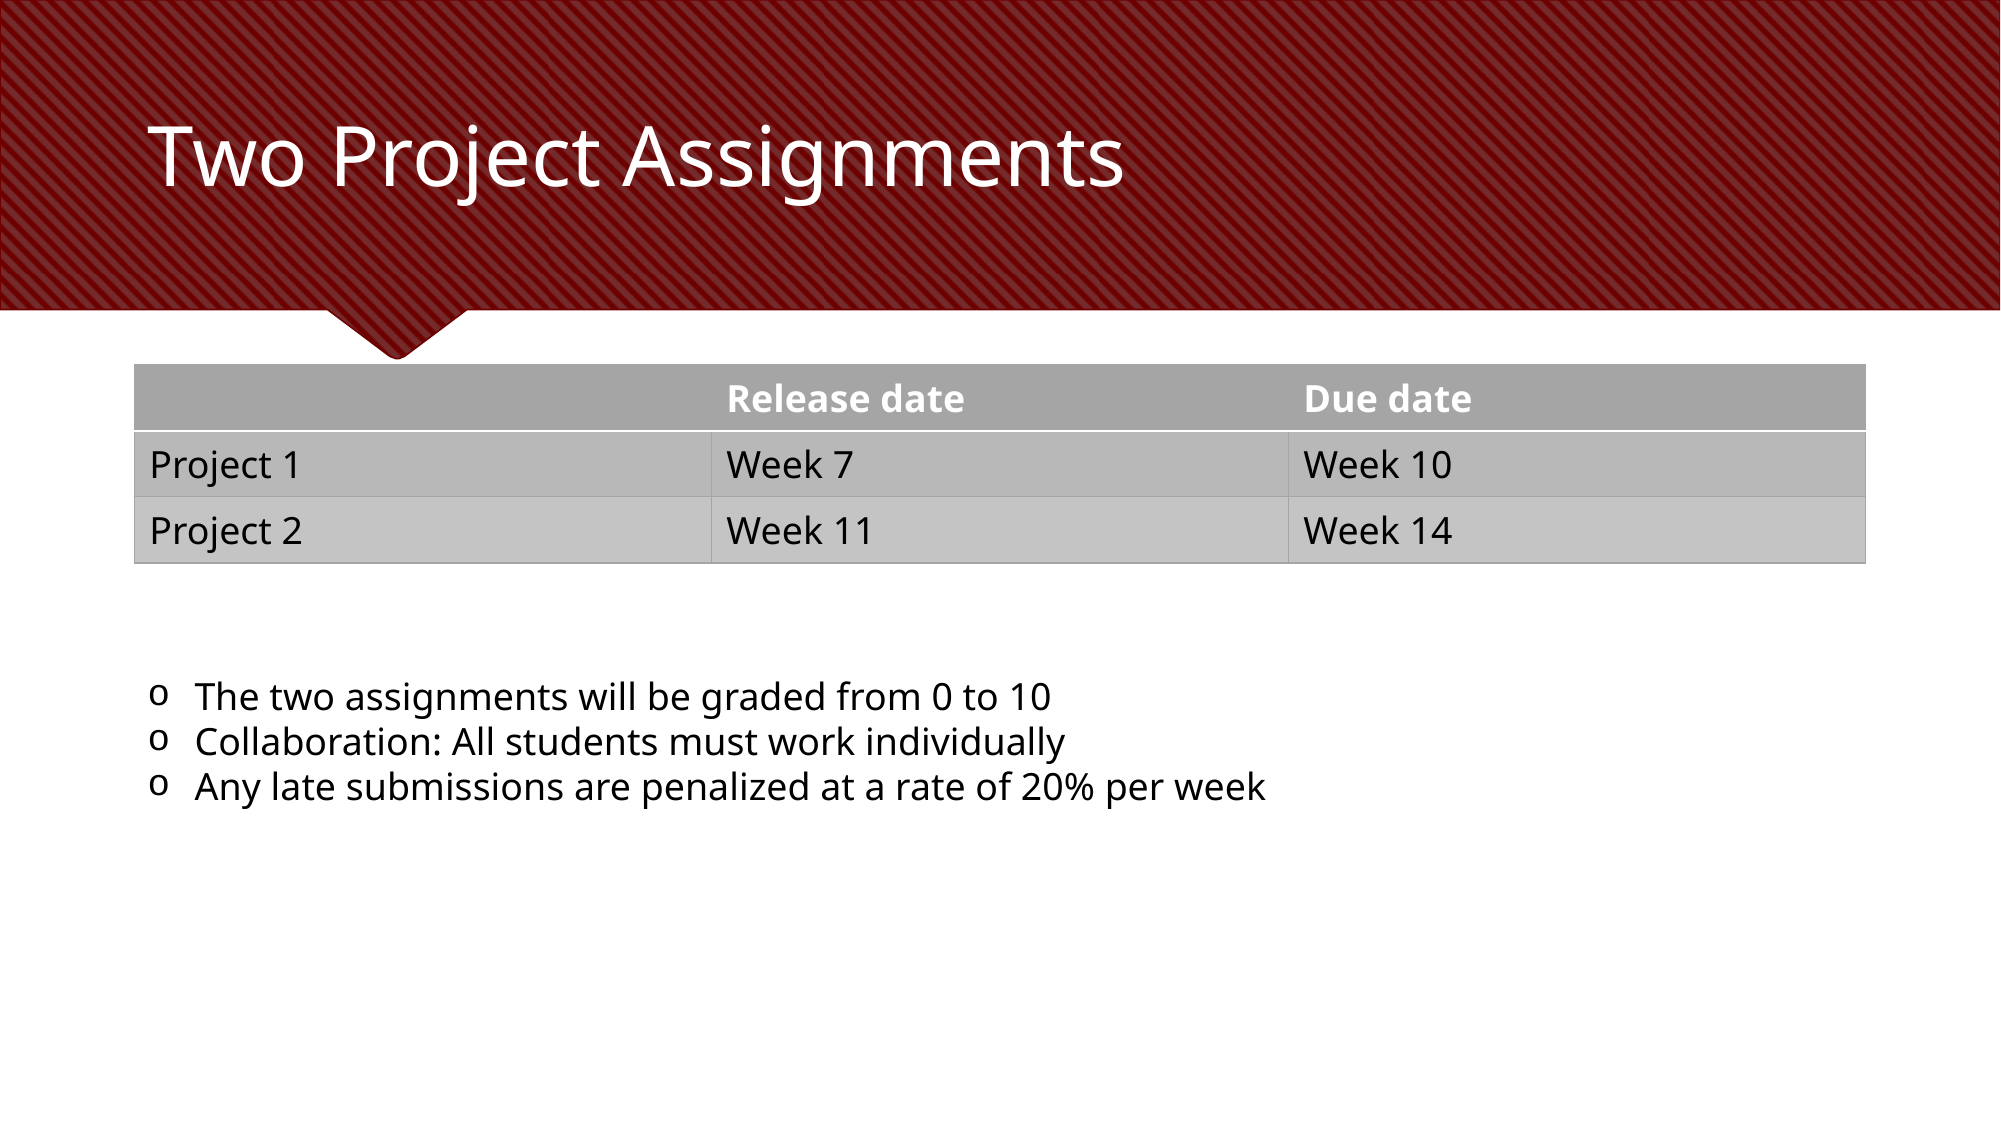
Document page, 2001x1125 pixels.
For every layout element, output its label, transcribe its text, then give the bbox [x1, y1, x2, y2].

table_cell Week 10 [1289, 432, 1865, 496]
text_box The two assignments will be graded from 0 to 10 Collaboration: All students must work individually Any late submissions are penalized at a rate of 20% per week [132, 665, 1868, 905]
table_cell Project 1 [135, 432, 711, 496]
table_header Due date [1289, 365, 1865, 430]
table_cell Week 14 [1289, 497, 1865, 562]
table_cell Week 7 [712, 432, 1288, 496]
table_header [135, 365, 711, 430]
table_cell Project 2 [135, 497, 711, 562]
table_cell Week 11 [712, 497, 1288, 562]
table_header Release date [712, 365, 1288, 430]
title Two Project Assignments [132, 73, 1868, 233]
